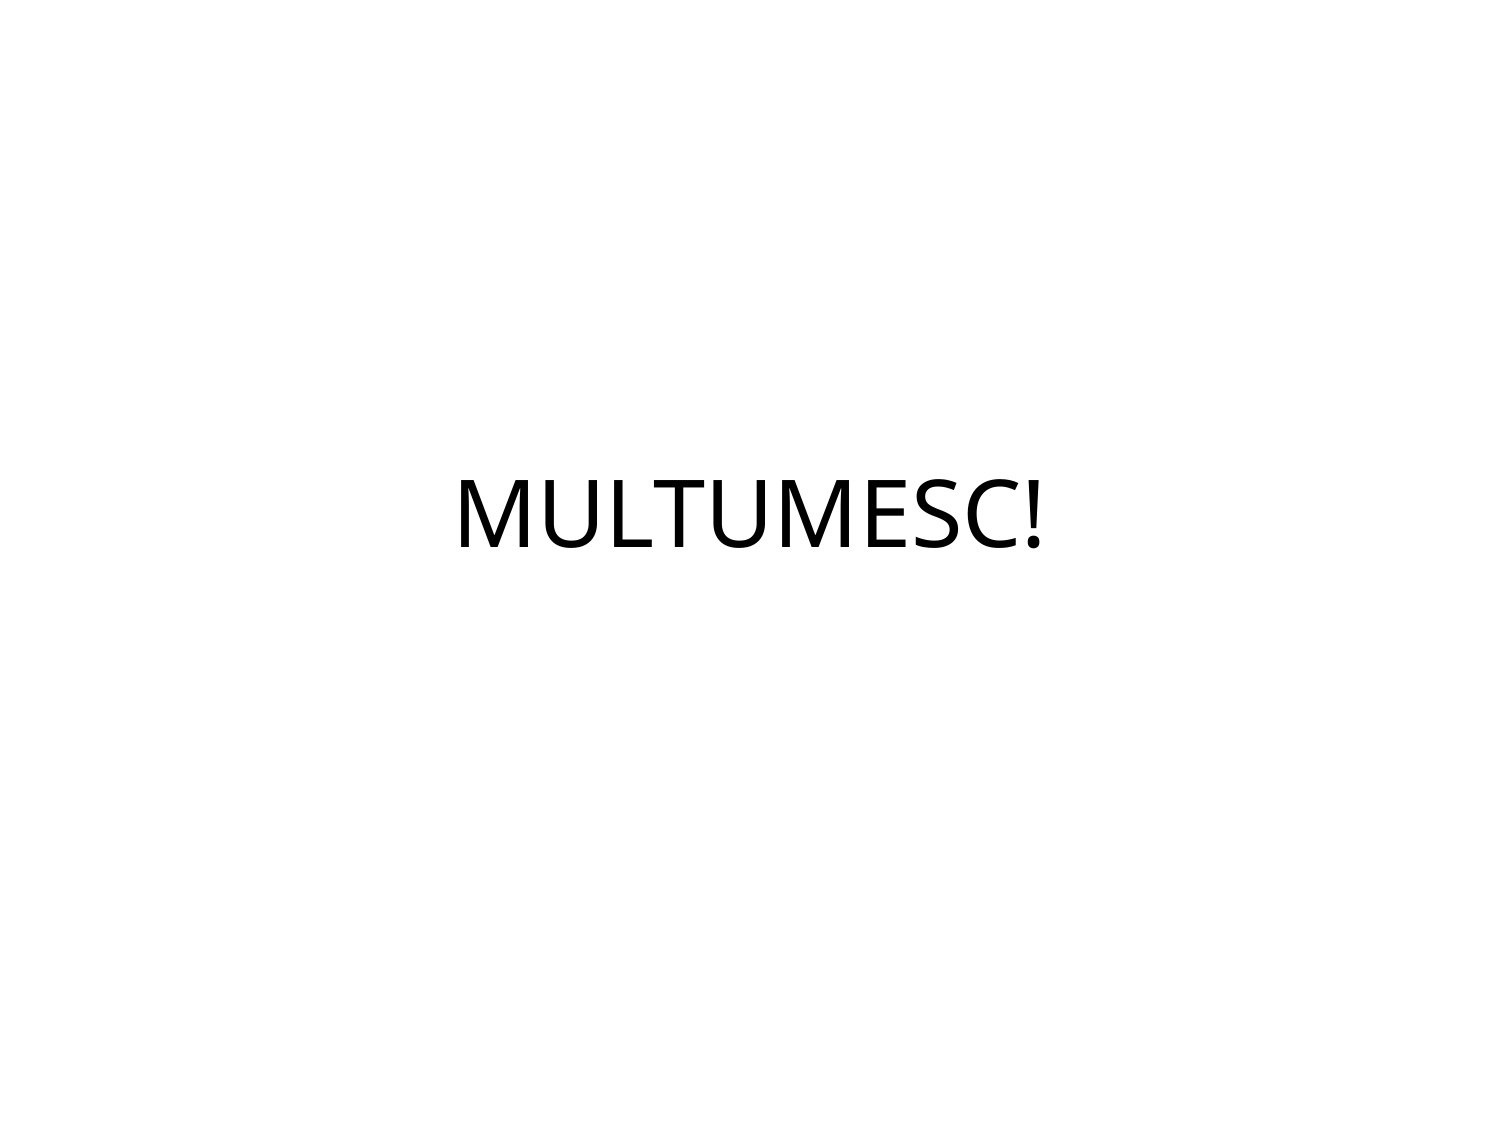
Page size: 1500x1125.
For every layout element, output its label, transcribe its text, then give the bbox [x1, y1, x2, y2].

title MULTUMESC! [187, 184, 1313, 576]
